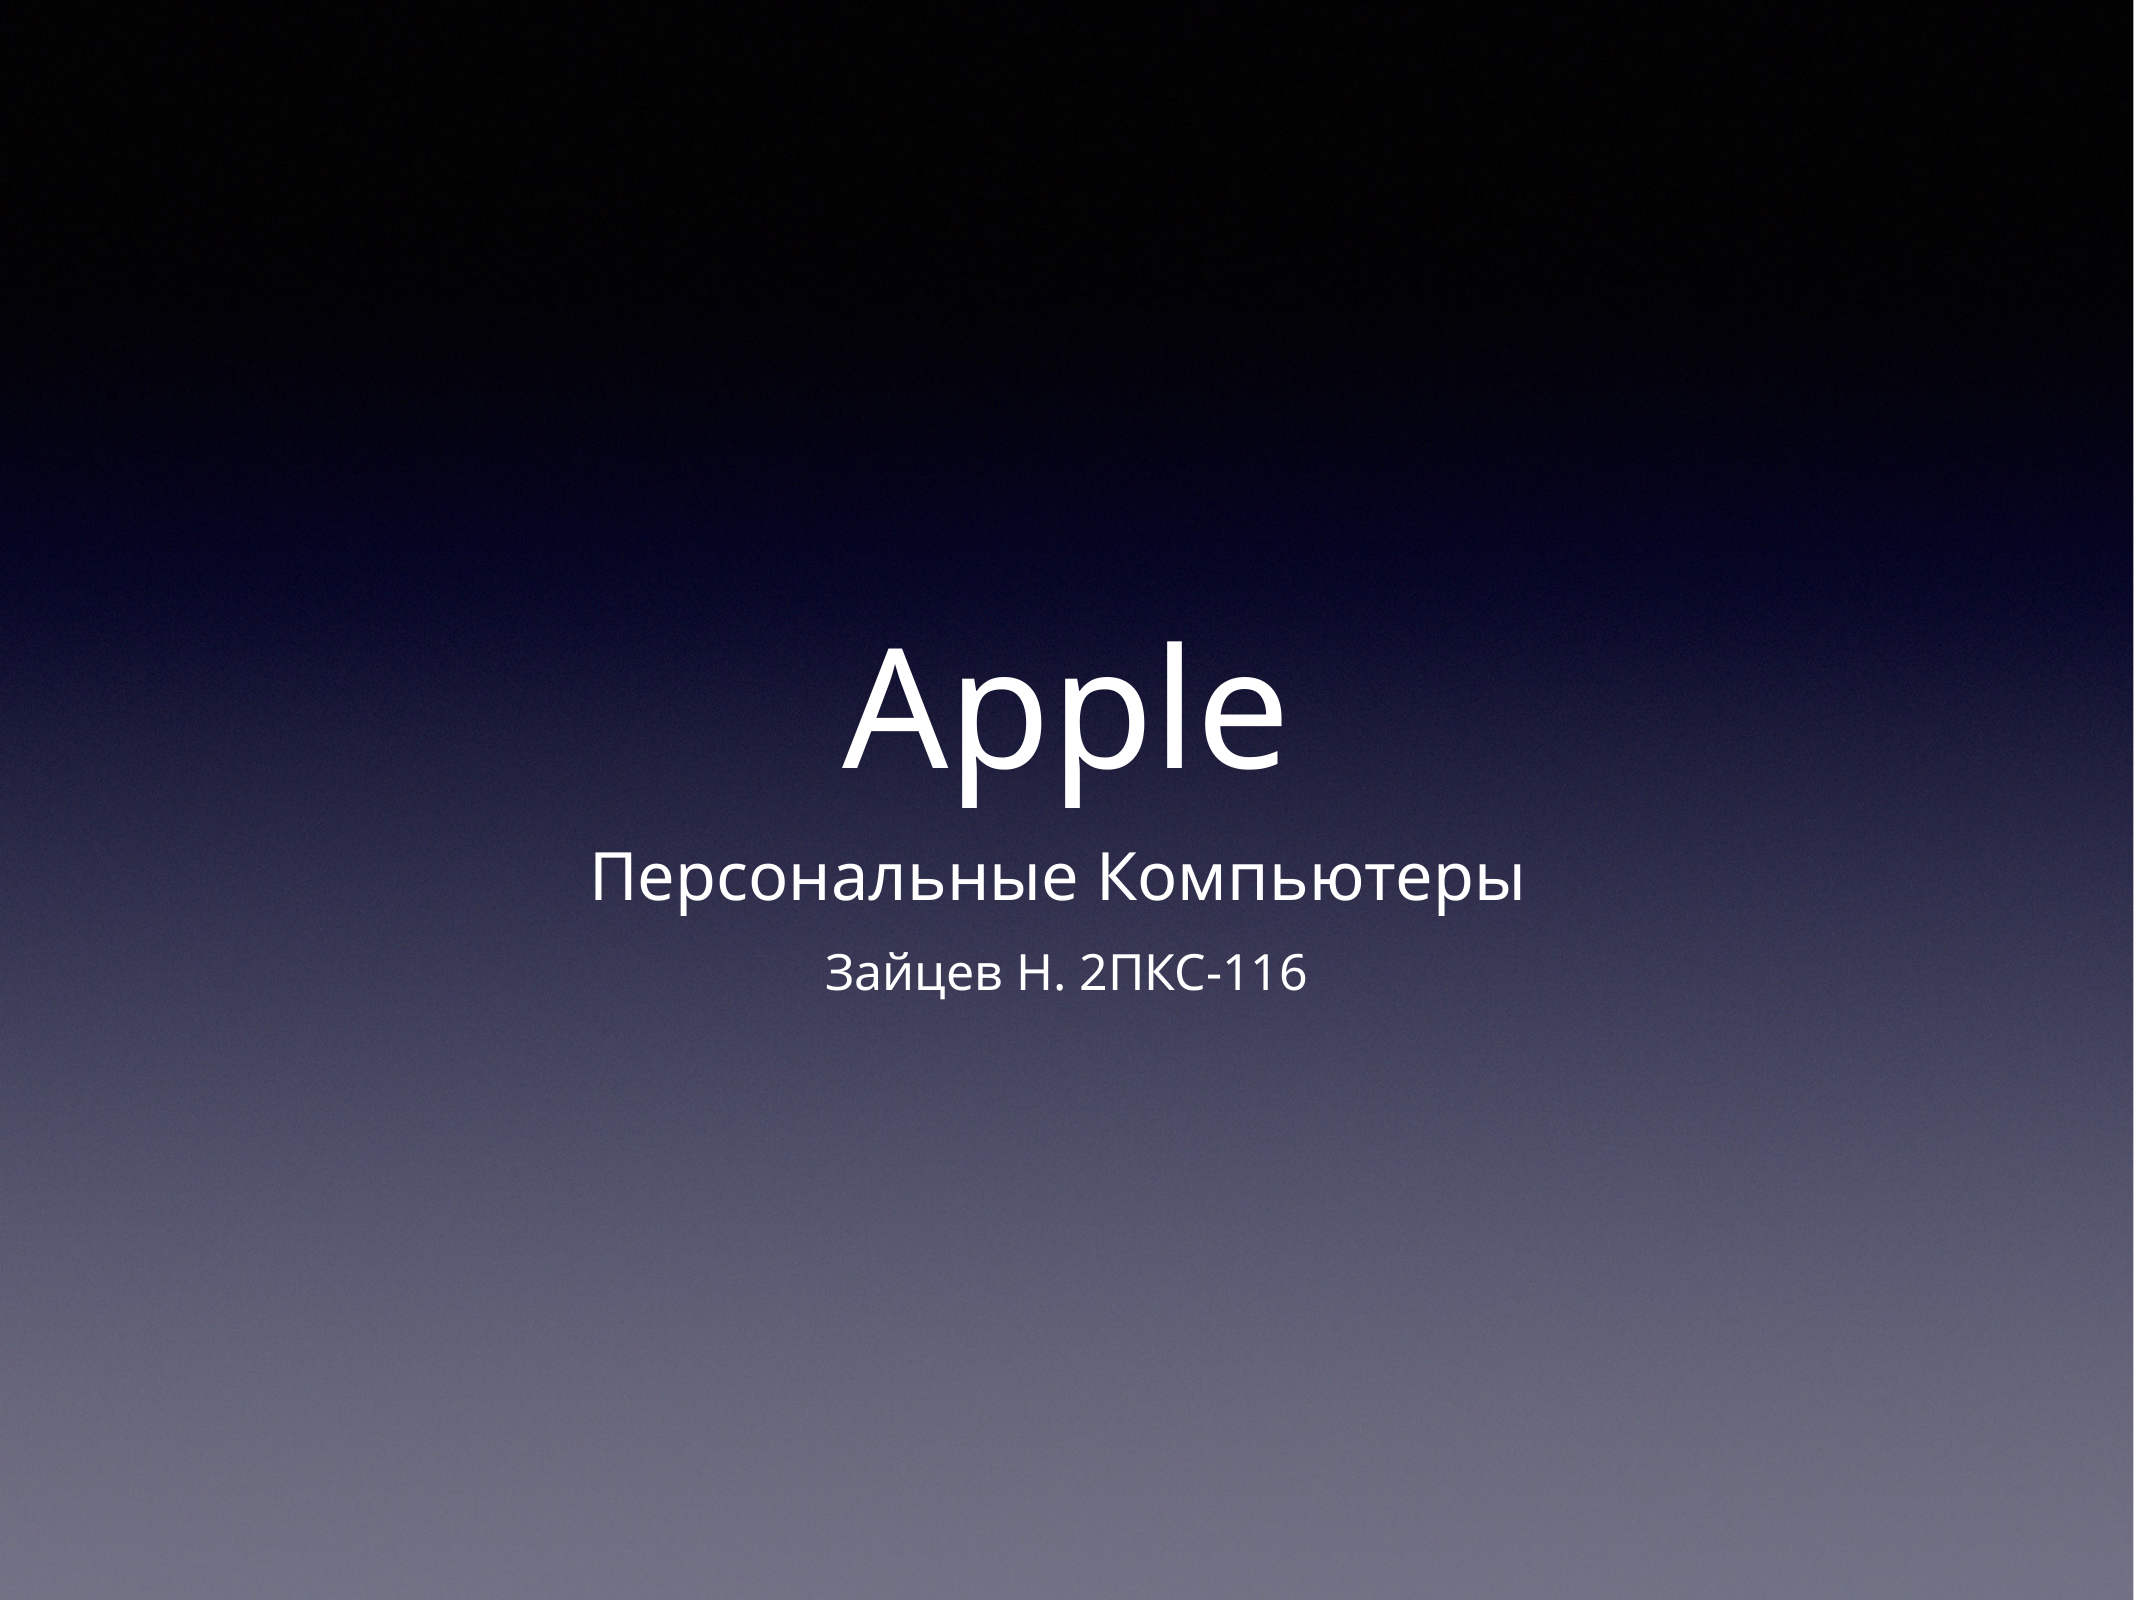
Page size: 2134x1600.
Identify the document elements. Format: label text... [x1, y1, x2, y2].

title Apple [207, 268, 1926, 811]
picture [0, 0, 2134, 1600]
subtitle Персональные Компьютеры [207, 824, 1926, 1011]
text_box Зайцев Н. 2ПКС-116 [816, 931, 1317, 1009]
